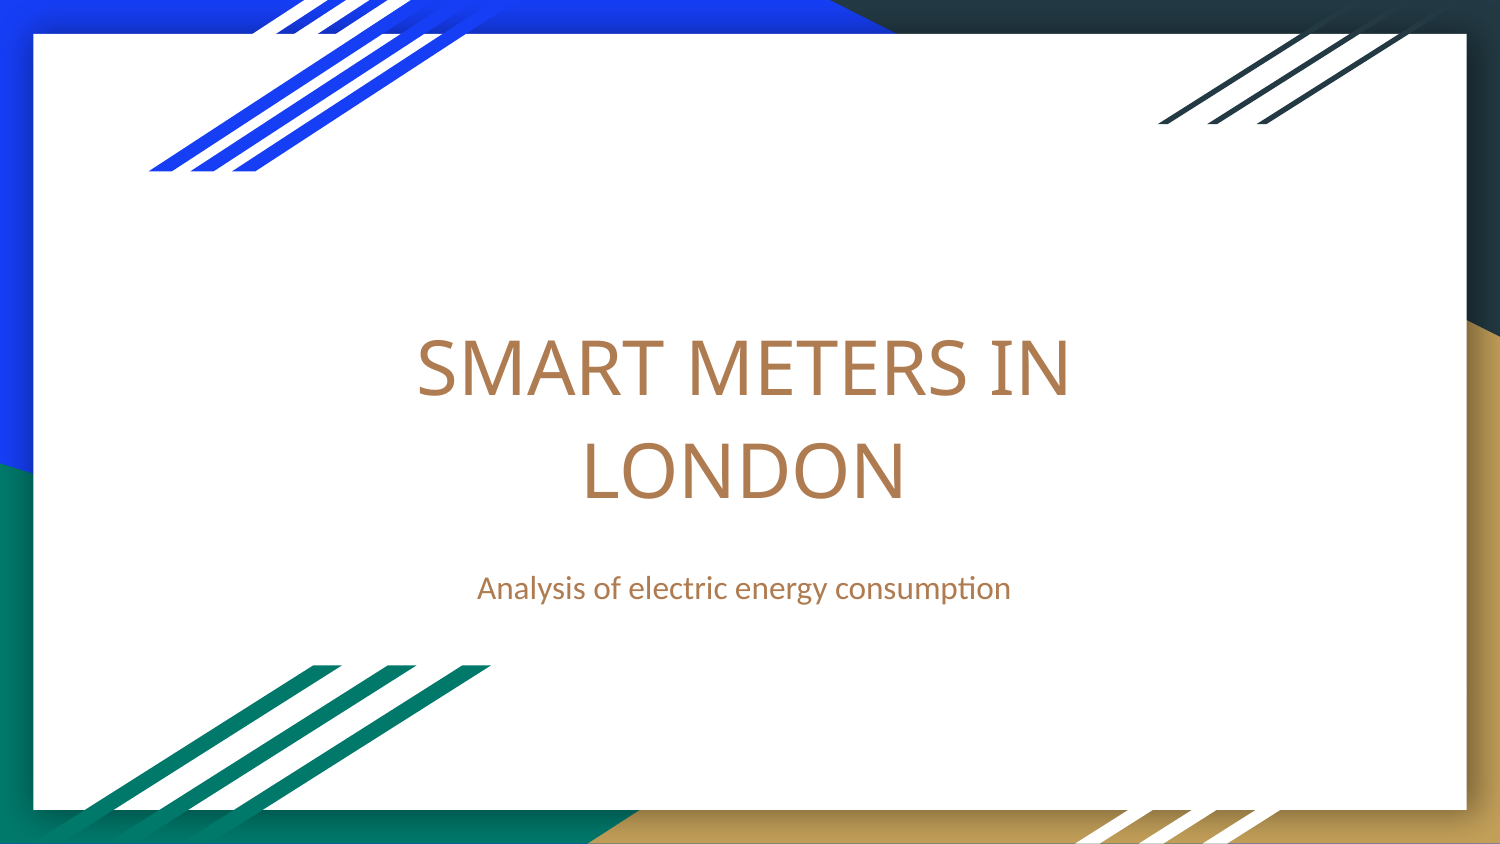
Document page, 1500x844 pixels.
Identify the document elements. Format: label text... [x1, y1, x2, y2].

subtitle Analysis of electric energy consumption [304, 559, 1185, 646]
title SMART METERS IN LONDON [304, 298, 1185, 537]
